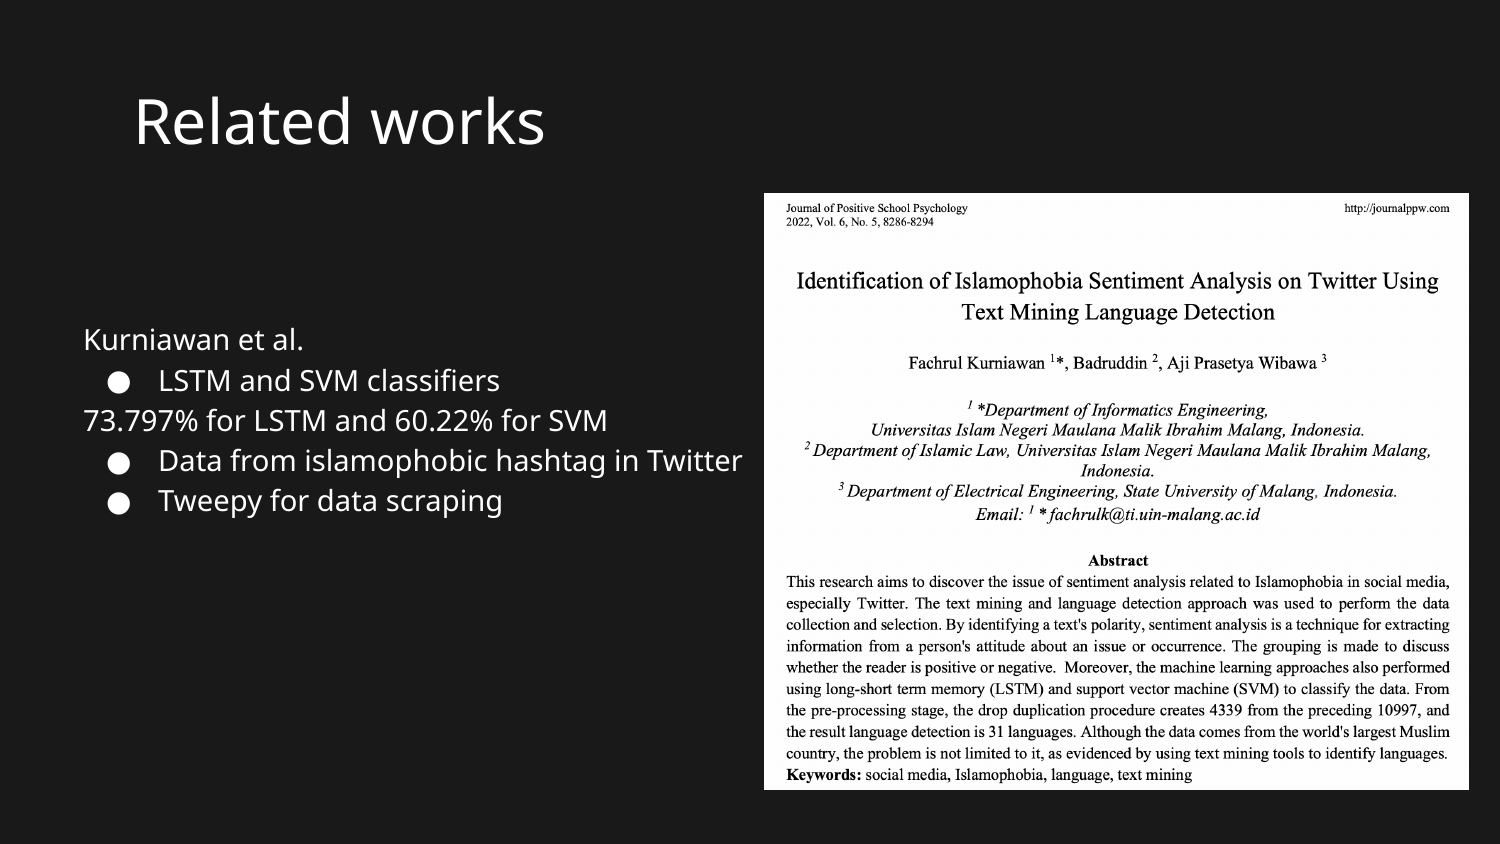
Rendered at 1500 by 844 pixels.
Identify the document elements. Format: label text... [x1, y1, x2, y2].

list Kurniawan et al. LSTM and SVM classifiers 73.797% for LSTM and 60.22% for SVM Data from islamophobic hashtag in Twitter Tweepy for data scraping [68, 301, 759, 621]
picture [764, 193, 1470, 791]
title Related works [118, 72, 1382, 167]
